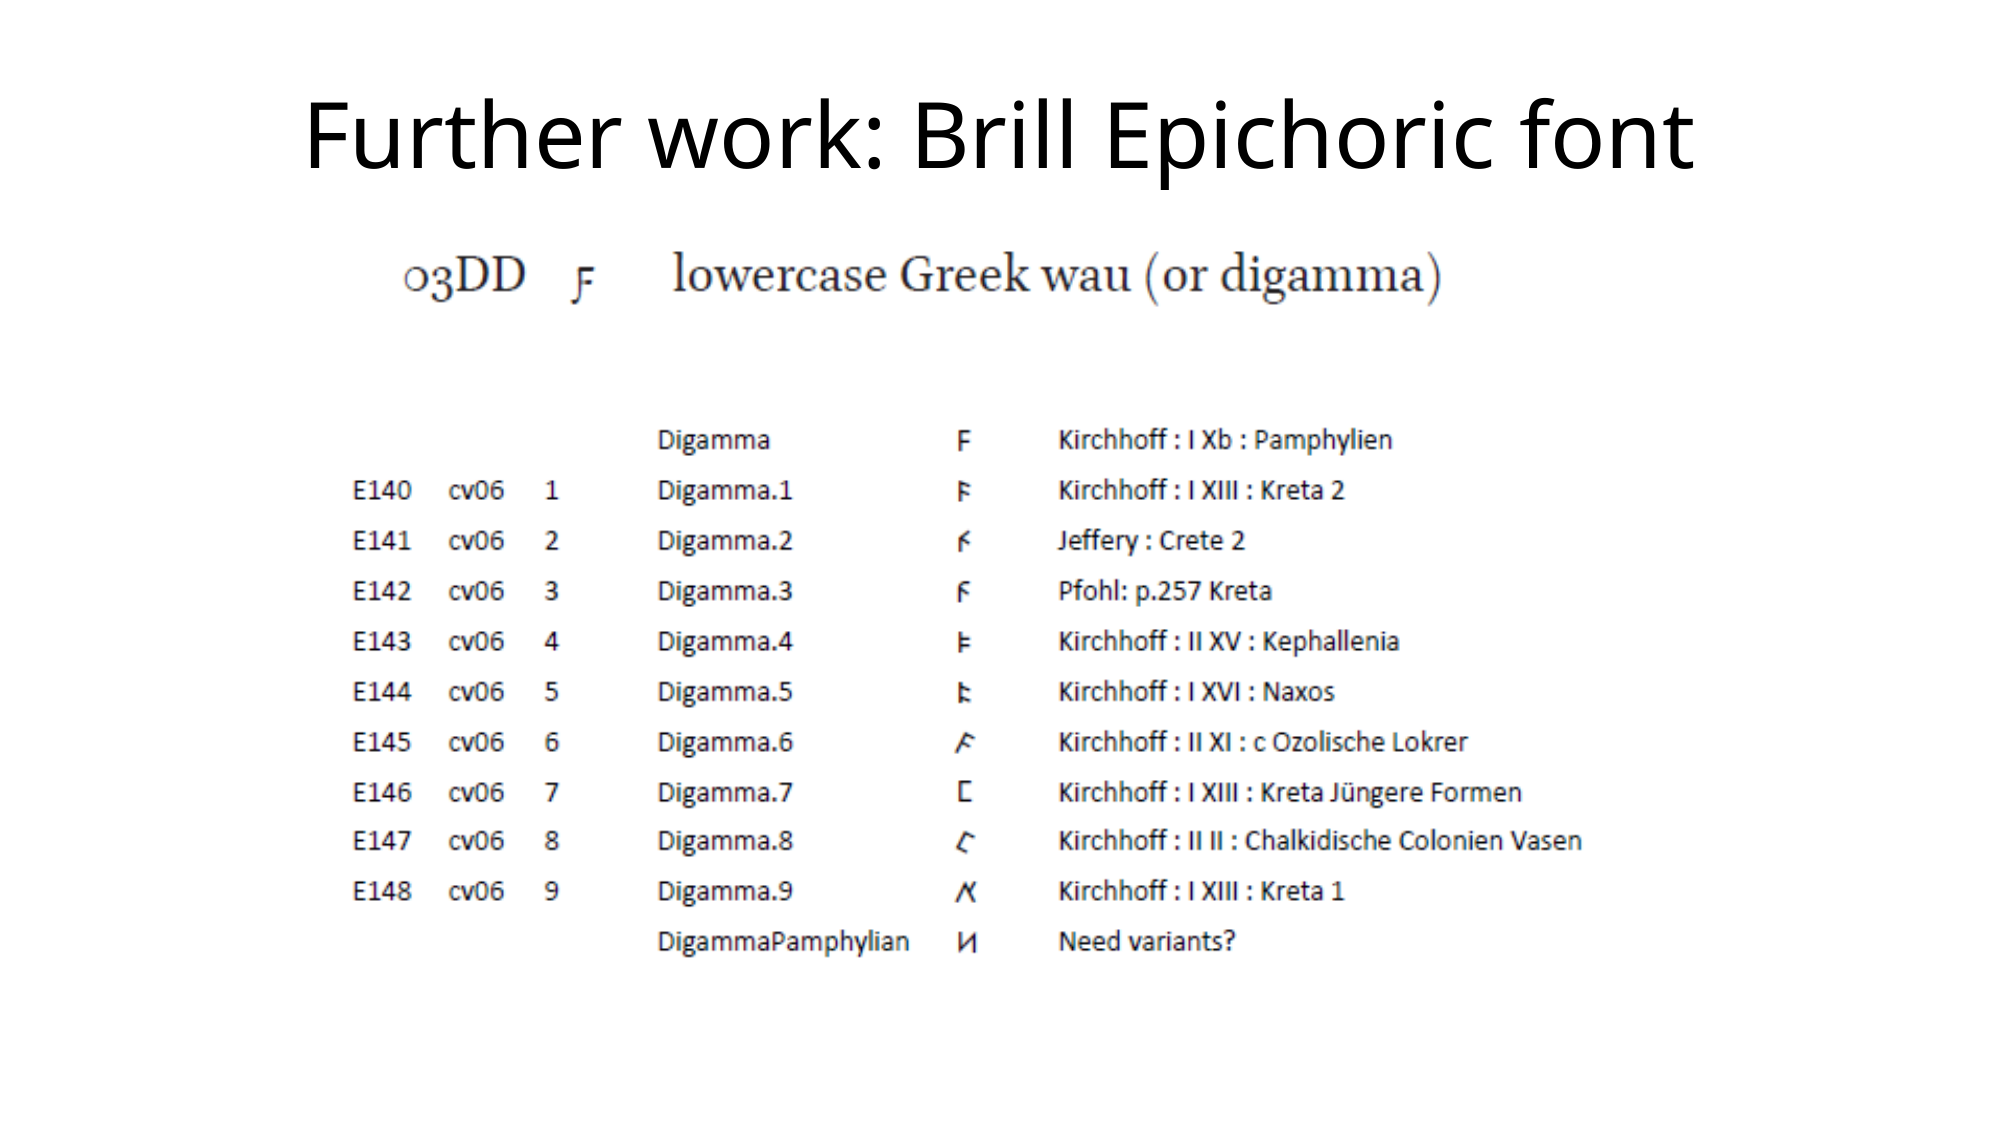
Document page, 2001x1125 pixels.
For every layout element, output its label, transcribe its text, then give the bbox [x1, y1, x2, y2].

picture [343, 237, 1552, 317]
picture [316, 416, 1684, 966]
title Further work: Brill Epichoric font [137, 59, 1863, 217]
